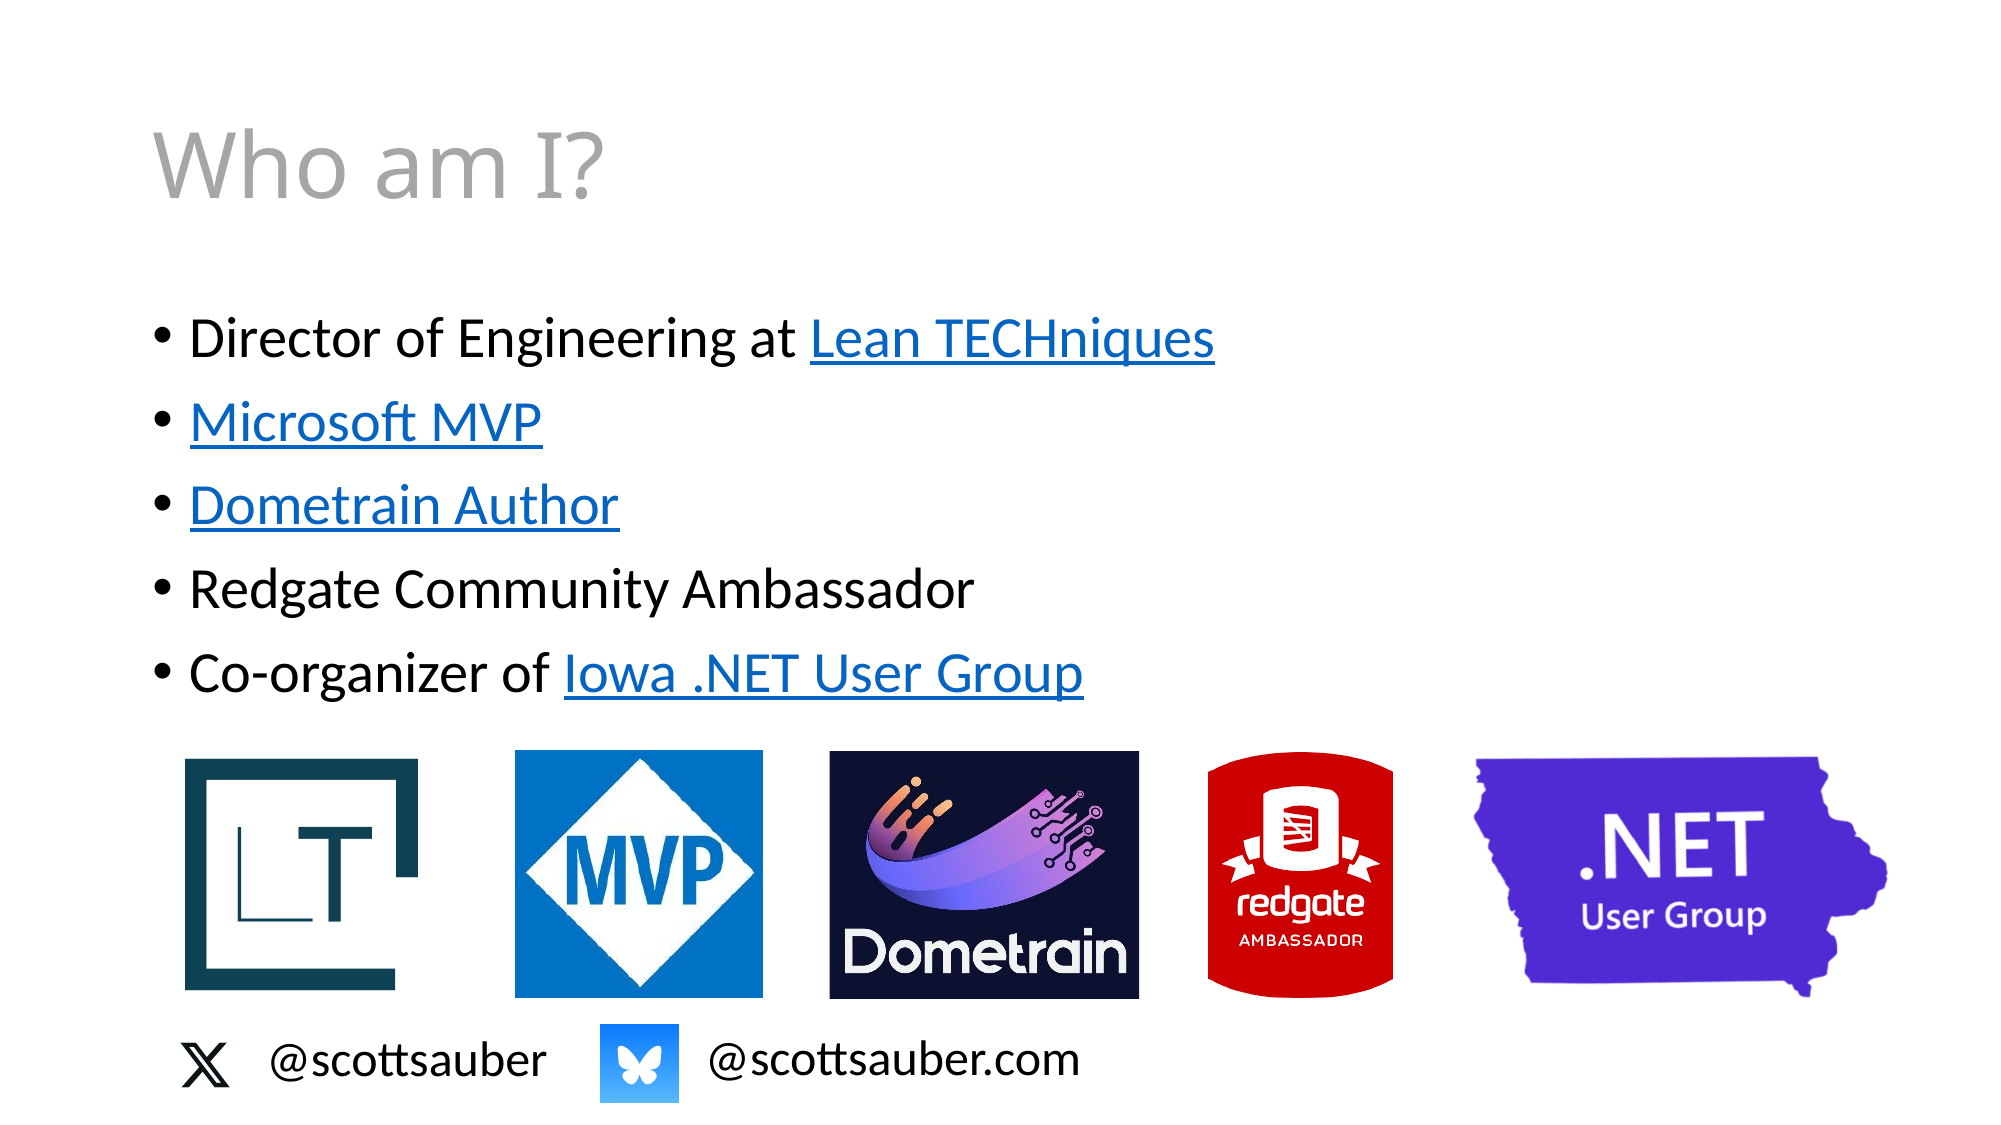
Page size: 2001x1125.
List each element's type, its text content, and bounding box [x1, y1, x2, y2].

picture [600, 1024, 679, 1103]
text_box @scottsauber [237, 1026, 576, 1104]
title Who am I? [137, 59, 1863, 278]
list Director of Engineering at Lean TECHniques Microsoft MVP Dometrain Author Redgate Community Ambassador Co-organizer of Iowa .NET User Group [137, 299, 1460, 1014]
picture [1208, 752, 1393, 998]
picture [135, 708, 467, 1040]
picture [1467, 745, 1895, 1012]
text_box @scottsauber.com [679, 1024, 1122, 1103]
picture [515, 750, 763, 998]
picture [829, 750, 1140, 999]
picture [164, 1042, 246, 1088]
